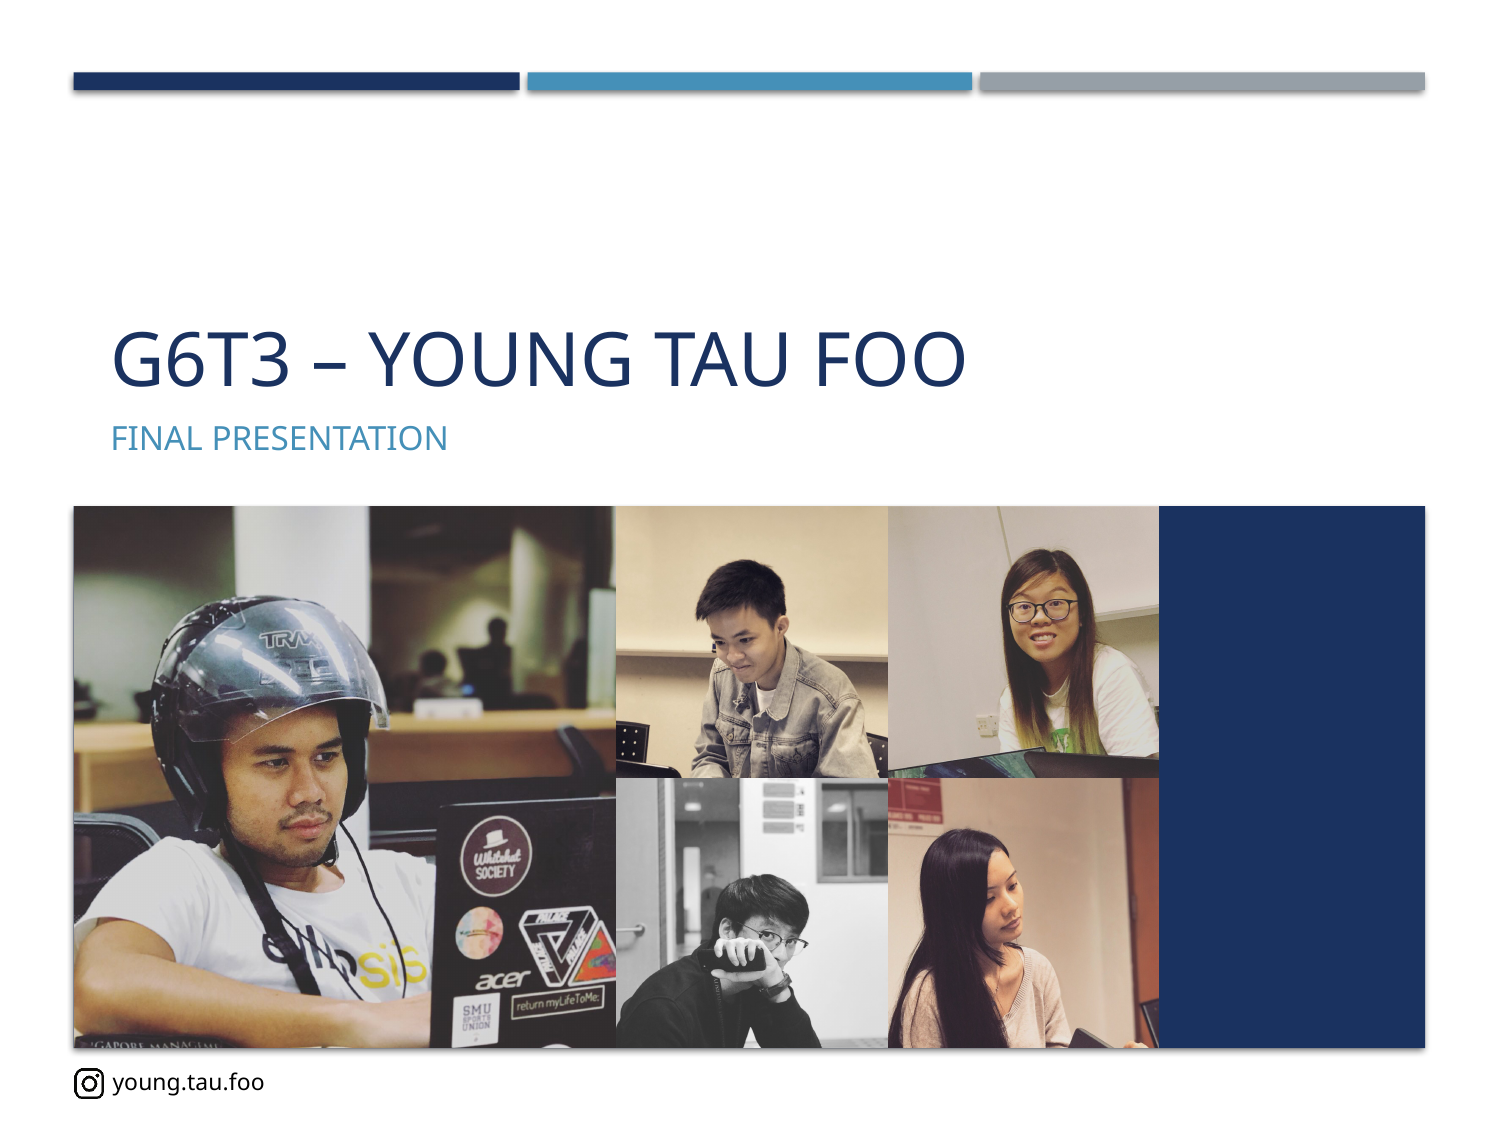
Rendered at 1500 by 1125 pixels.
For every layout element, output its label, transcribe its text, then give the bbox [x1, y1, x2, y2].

title G6T3 – Young Tau Foo [95, 162, 1406, 409]
subtitle Final presentation [95, 409, 1406, 507]
picture [73, 505, 1160, 1048]
text_box young.tau.foo [97, 1060, 283, 1103]
picture [73, 1068, 105, 1099]
